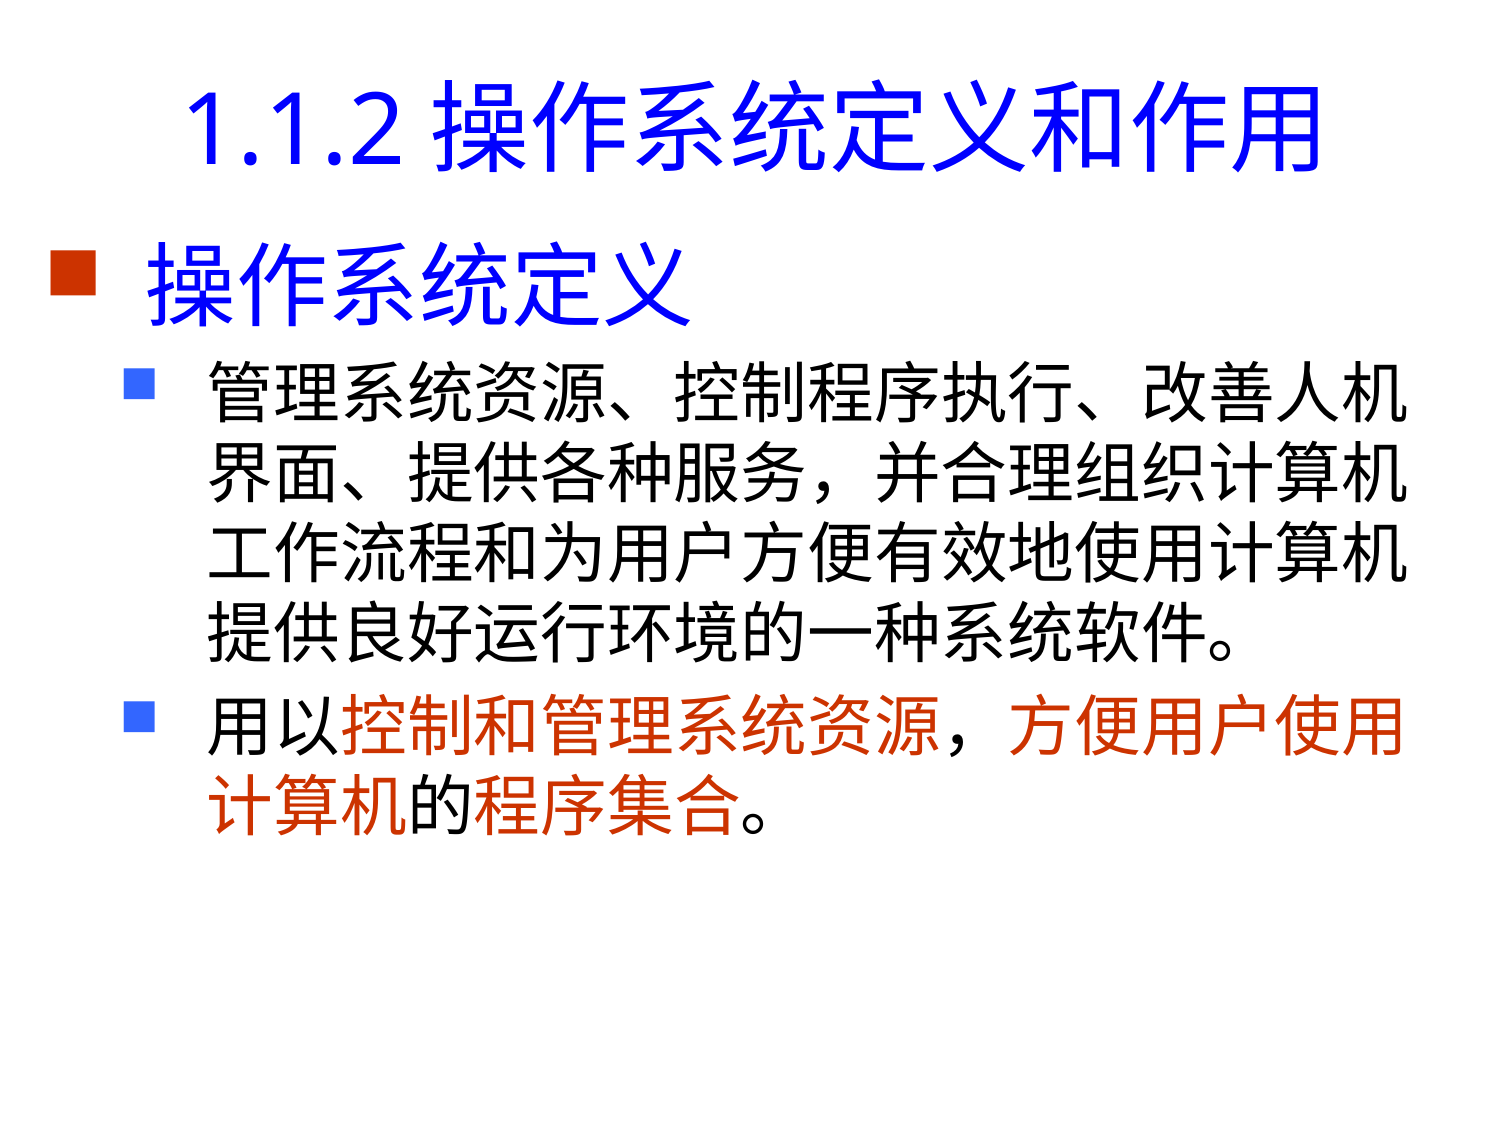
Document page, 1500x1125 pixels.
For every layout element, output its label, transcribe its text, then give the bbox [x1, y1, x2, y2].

title 1.1.2操作系统定义和作用 [76, 30, 1413, 219]
list 操作系统定义 管理系统资源、控制程序执行、改善人机界面、提供各种服务，并合理组织计算机工作流程和为用户方便有效地使用计算机提供良好运行环境的一种系统软件。 用以控制和管理系统资源，方便用户使用计算机的程序集合。 [29, 219, 1465, 1024]
